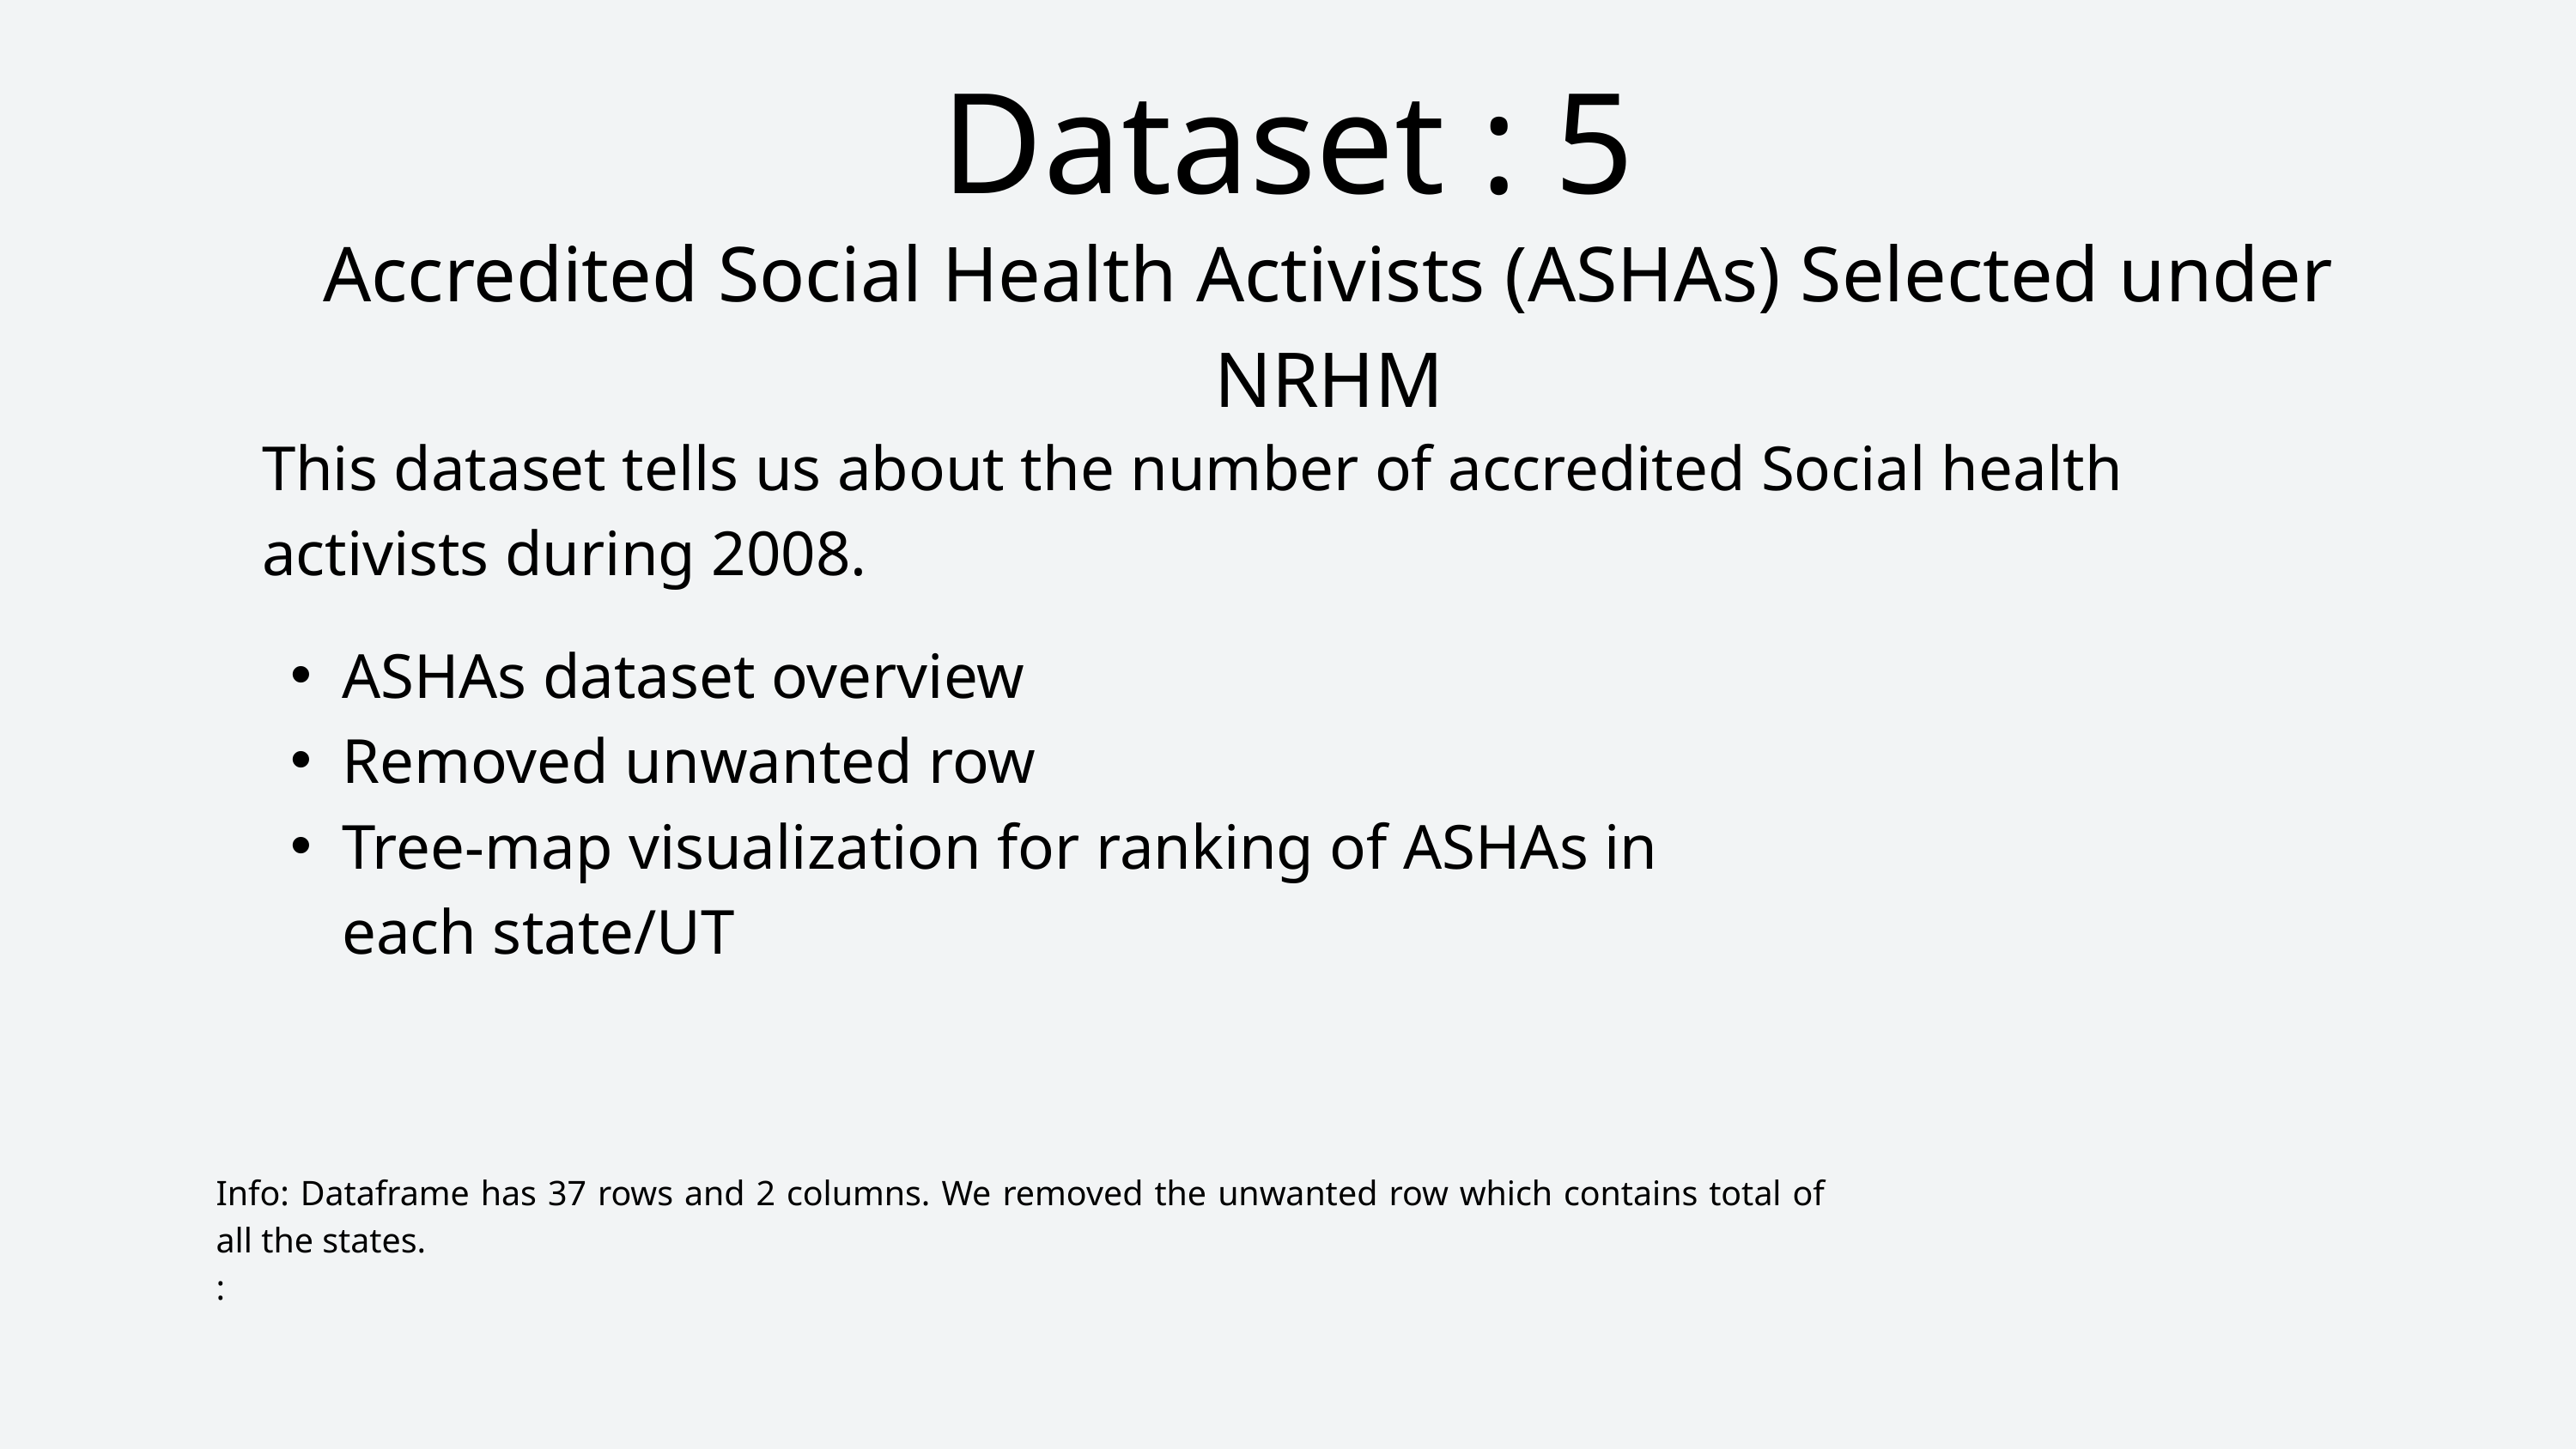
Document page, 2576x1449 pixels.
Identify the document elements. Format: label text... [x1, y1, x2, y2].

text_box Dataset : 5 [928, 26, 1648, 211]
text_box ASHAs dataset overview Removed unwanted row Tree-map visualization for ranking of ASHAs in each state/UT [238, 625, 1764, 1137]
text_box This dataset tells us about the number of accredited Social health activists during 2008. [262, 417, 2227, 673]
text_box Accredited Social Health Activists (ASHAs) Selected under NRHM [262, 211, 2397, 423]
text_box Info: Dataframe has 37 rows and 2 columns. We removed the unwanted row which contains total of all the states. : [216, 1165, 1826, 1307]
